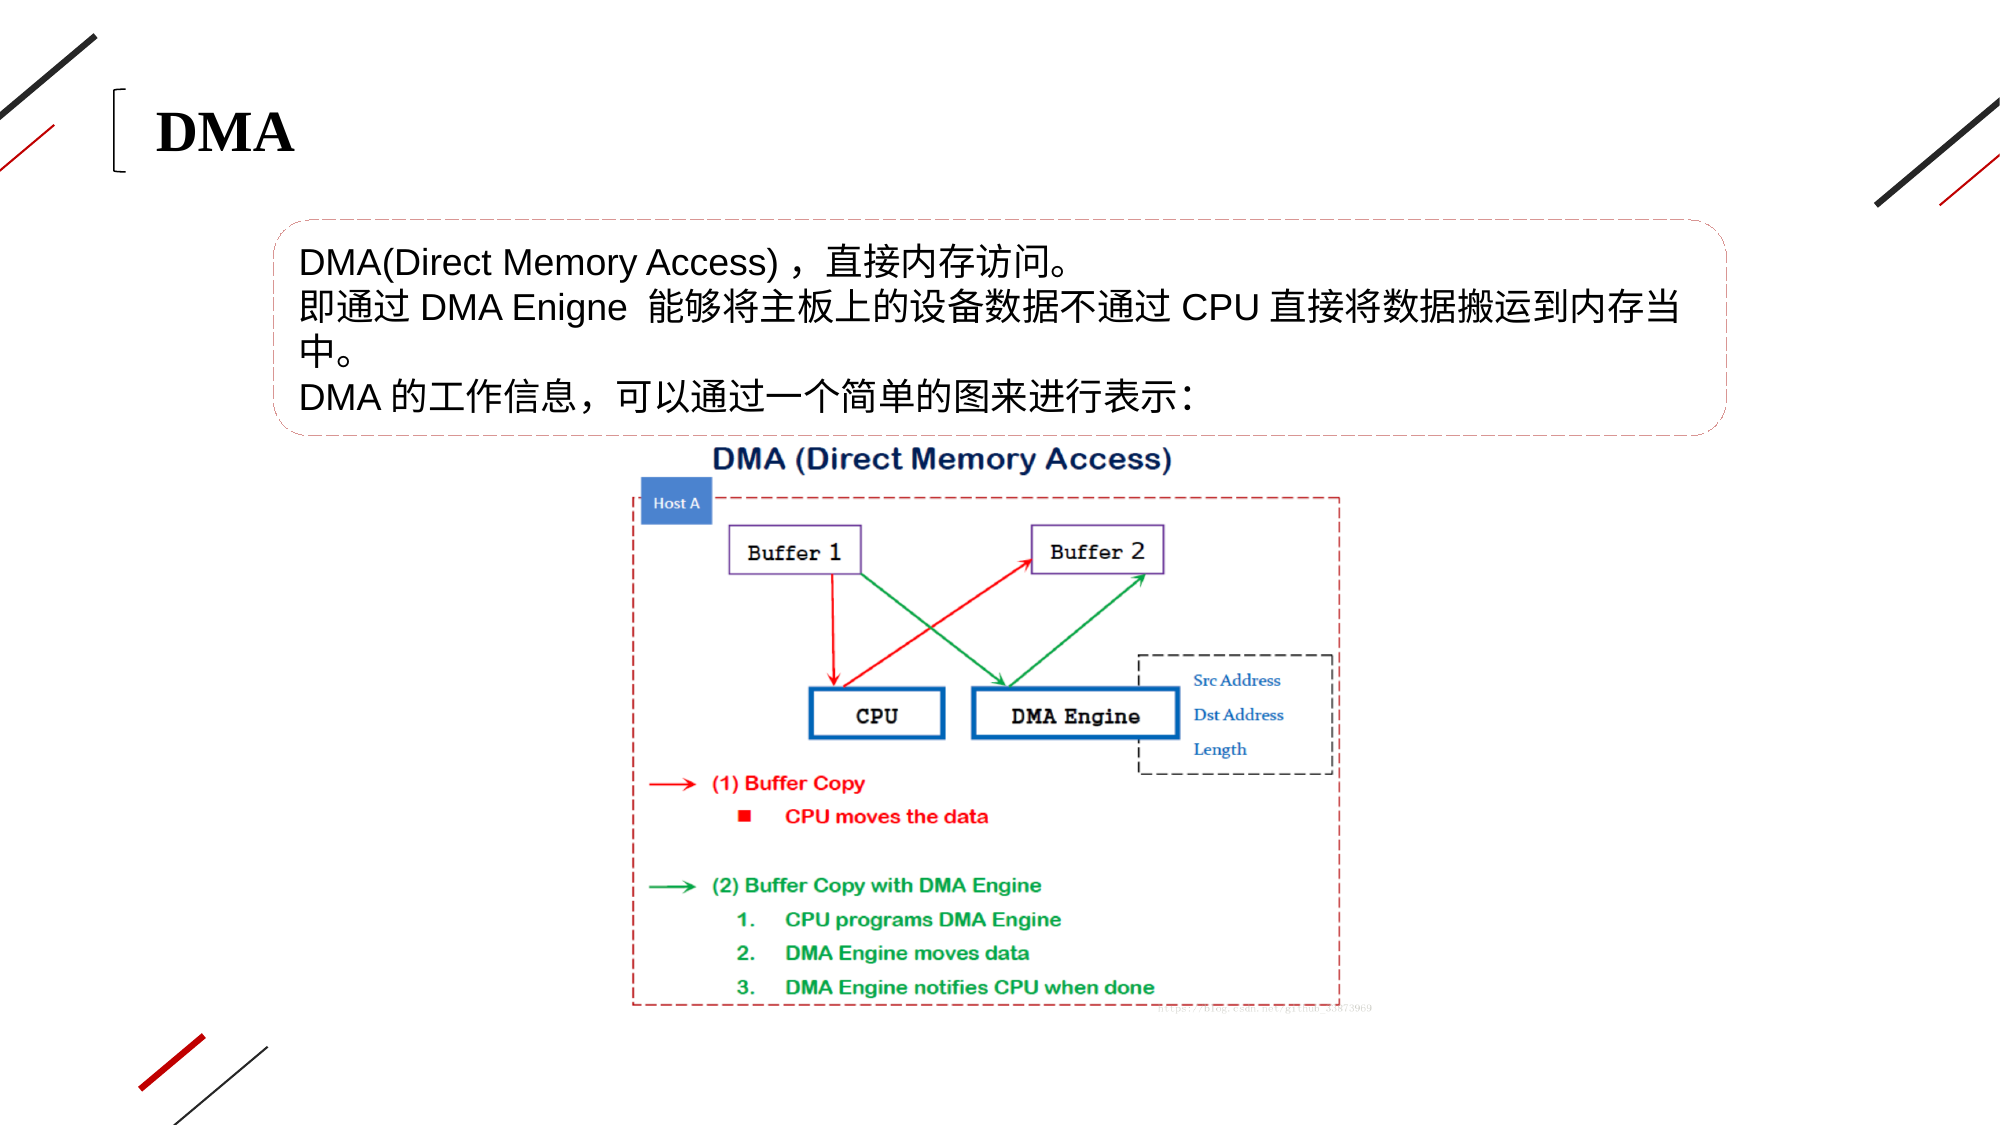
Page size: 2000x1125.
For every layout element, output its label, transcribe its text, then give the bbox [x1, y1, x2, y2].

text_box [1939, 151, 2000, 206]
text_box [0, 124, 55, 179]
picture [621, 432, 1379, 1019]
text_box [0, 35, 96, 144]
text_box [1875, 97, 2000, 206]
text_box [113, 88, 126, 173]
text_box DMA(Direct Memory Access)，直接内存访问。 即通过DMA Enigne 能够将主板上的设备数据不通过CPU直接将数据搬运到内存当中。 DMA的工作信息，可以通过一个简单的图来进行表示： [273, 219, 1727, 436]
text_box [139, 1046, 268, 1125]
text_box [139, 1035, 205, 1046]
text_box DMA [141, 86, 310, 171]
